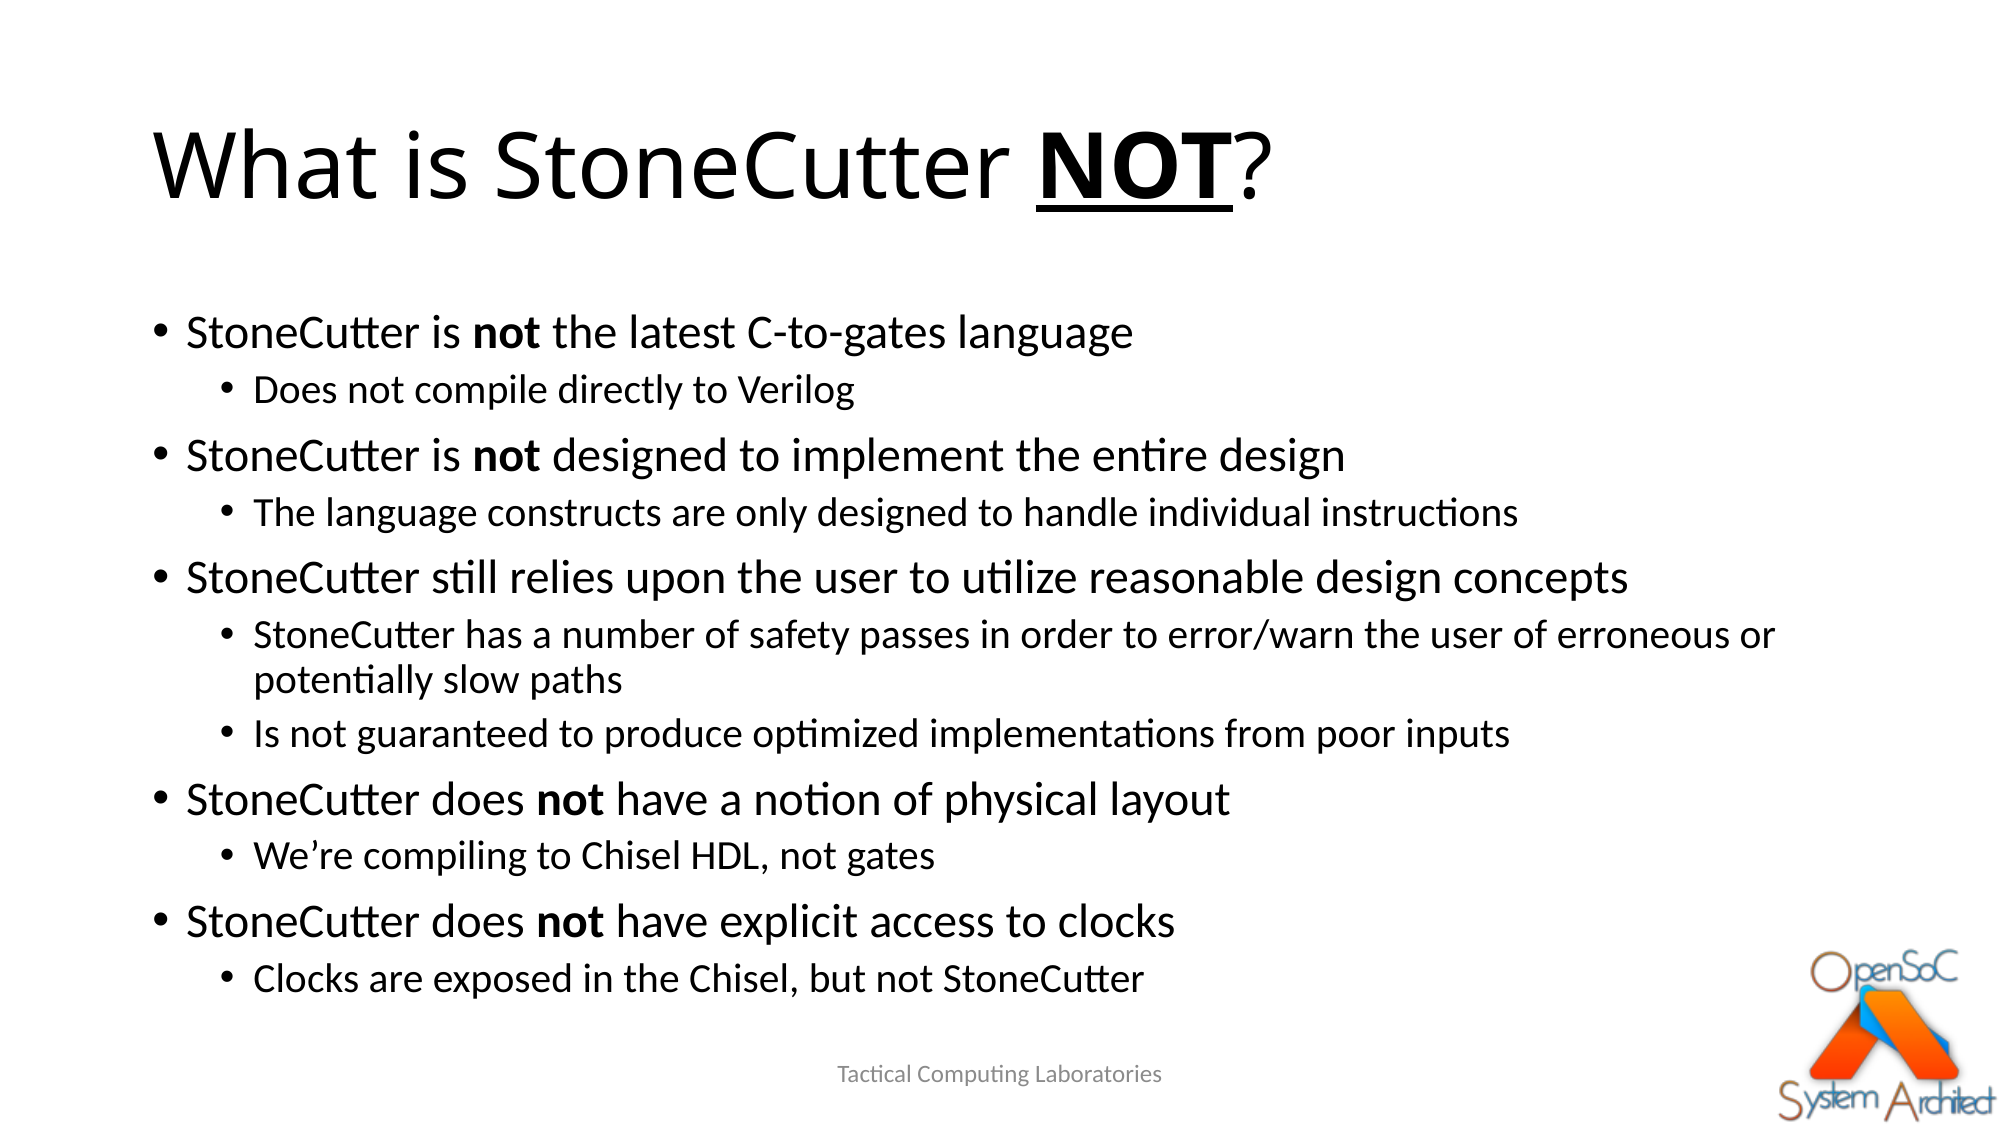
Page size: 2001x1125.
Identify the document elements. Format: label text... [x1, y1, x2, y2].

list StoneCutter is not the latest C-to-gates language Does not compile directly to Verilog StoneCutter is not designed to implement the entire design The language constructs are only designed to handle individual instructions StoneCutter still relies upon the user to utilize reasonable design concepts StoneCutter has a number of safety passes in order to error/warn the user of erroneous or potentially slow paths Is not guaranteed to produce optimized implementations from poor inputs StoneCutter does not have a notion of physical layout We’re compiling to Chisel HDL, not gates StoneCutter does not have explicit access to clocks Clocks are exposed in the Chisel, but not StoneCutter [137, 299, 1863, 1014]
footer Tactical Computing Laboratories [662, 1042, 1338, 1103]
picture [1775, 946, 2000, 1125]
title What is StoneCutter NOT? [137, 59, 1863, 278]
